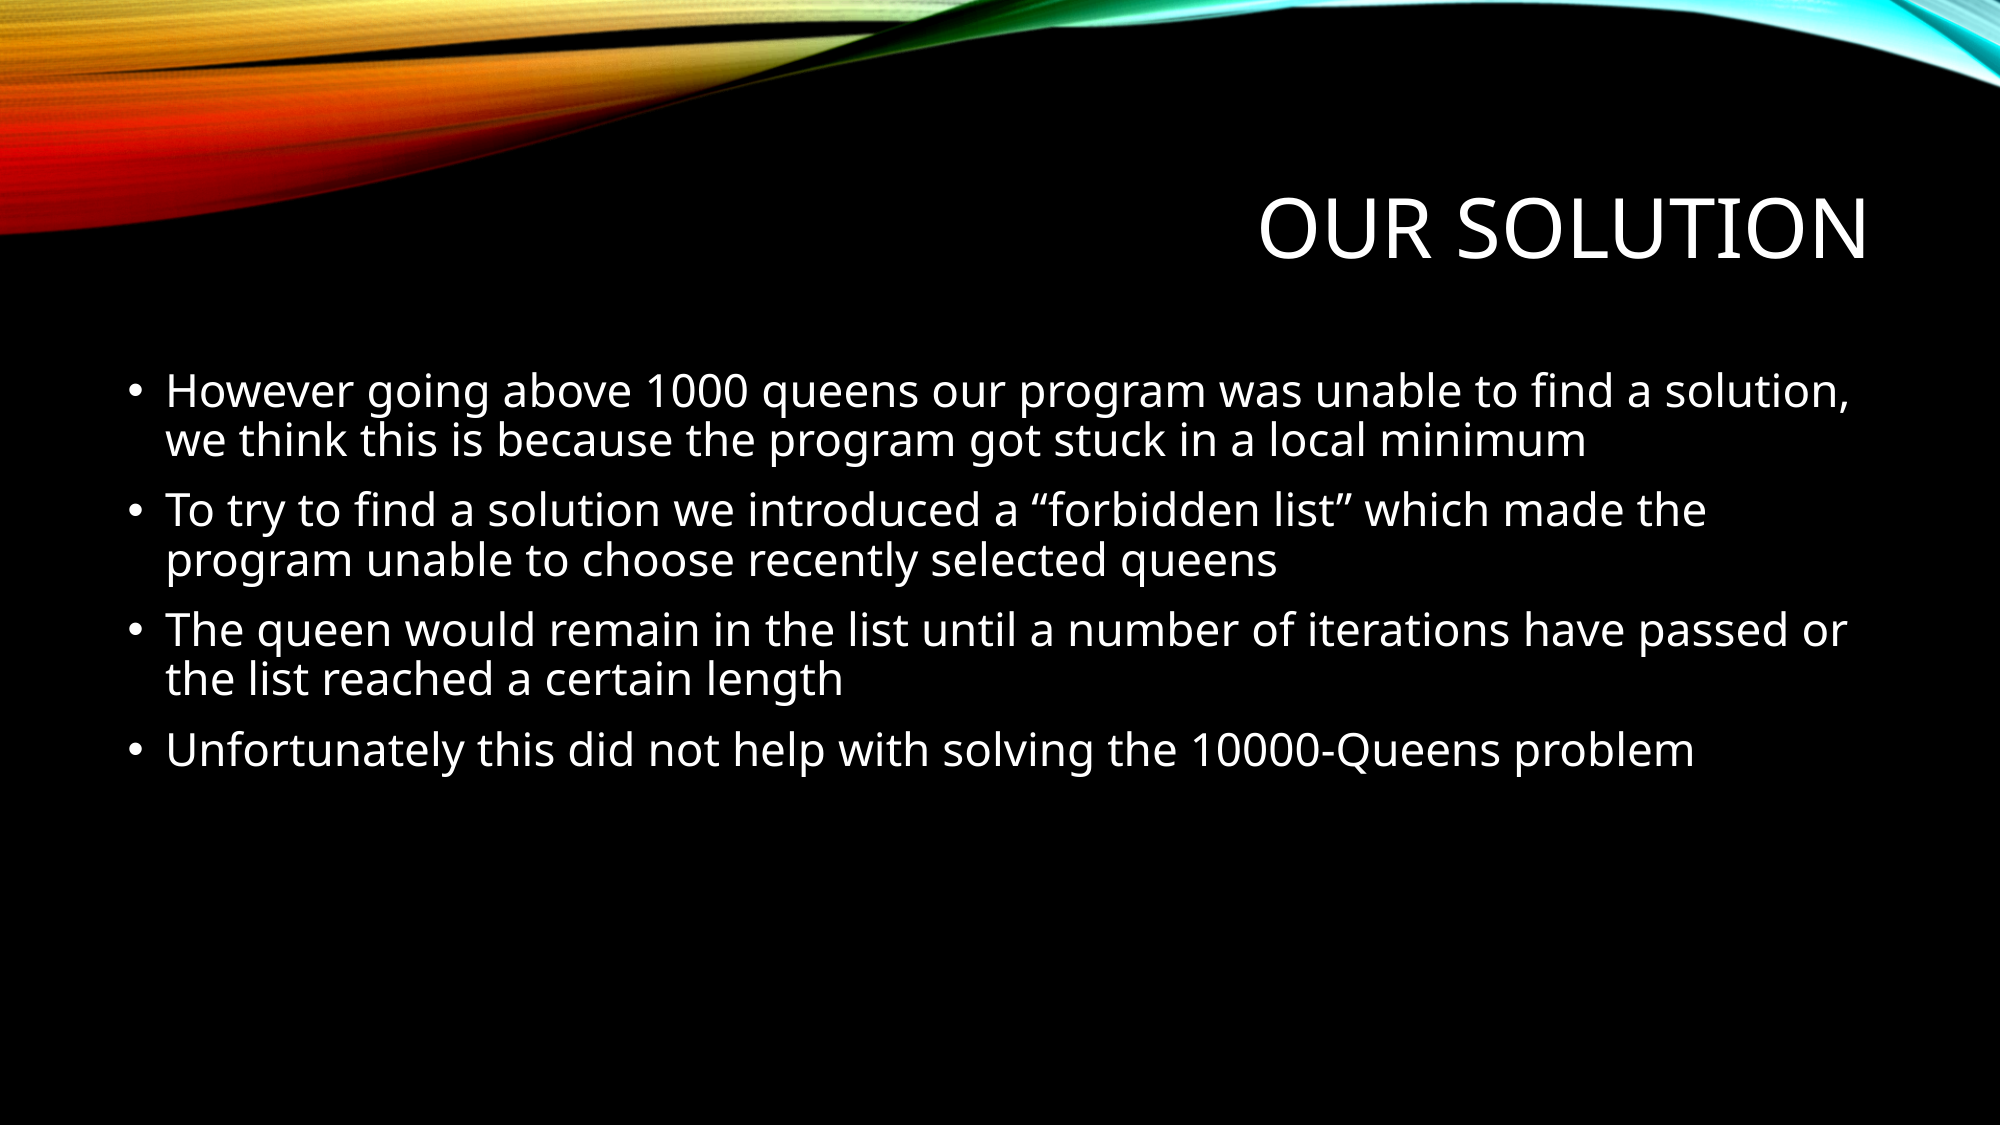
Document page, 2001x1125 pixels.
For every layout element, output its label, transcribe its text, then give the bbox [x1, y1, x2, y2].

list However going above 1000 queens our program was unable to find a solution, we think this is because the program got stuck in a local minimum To try to find a solution we introduced a “forbidden list” which made the program unable to choose recently selected queens The queen would remain in the list until a number of iterations have passed or the list reached a certain length Unfortunately this did not help with solving the 10000-Queens problem [112, 360, 1888, 1021]
title Our Solution [474, 125, 1888, 338]
picture [0, 0, 2000, 237]
